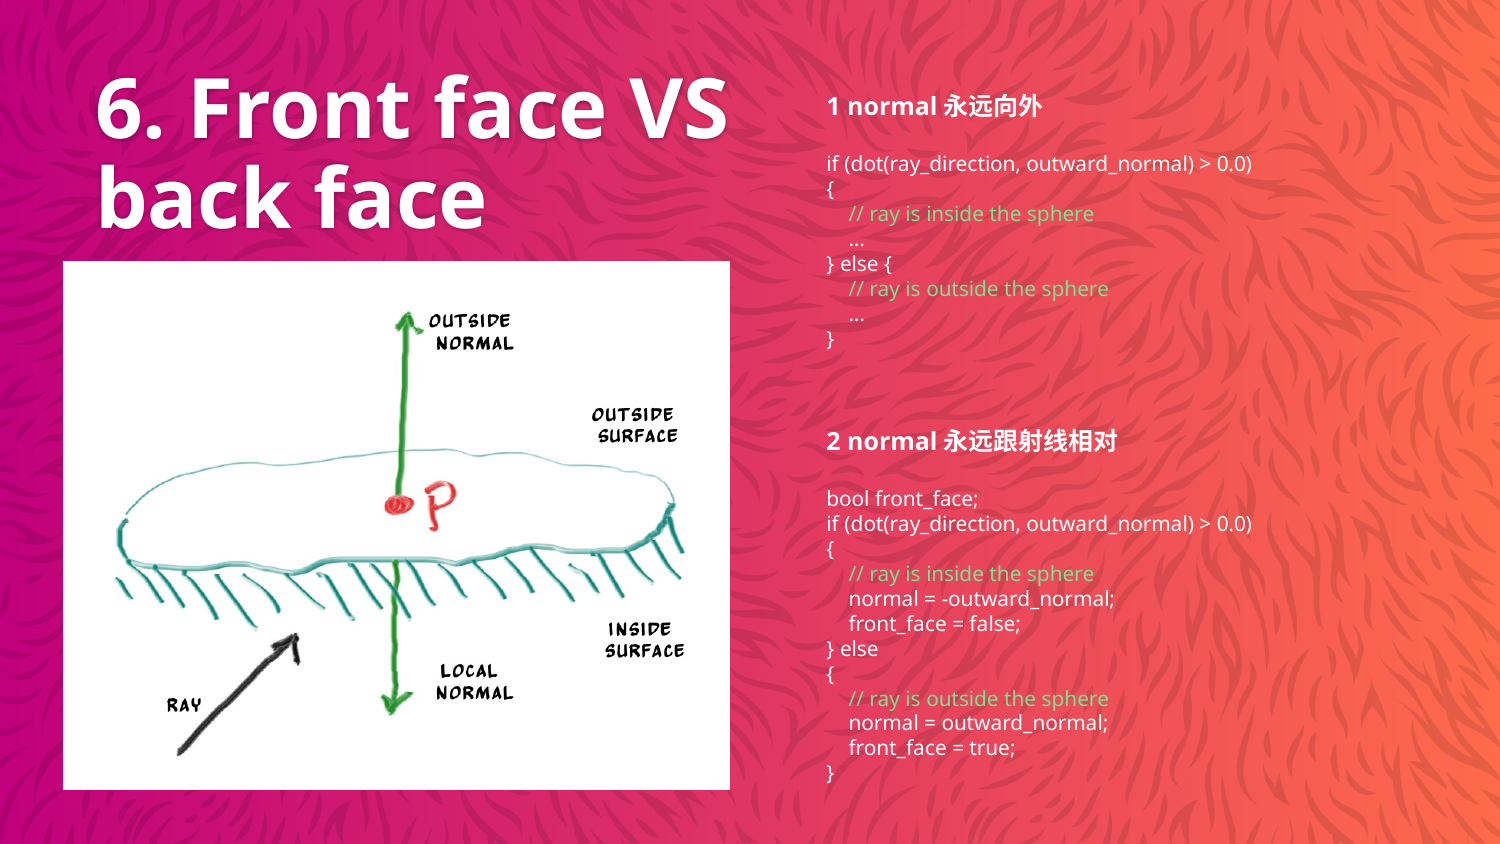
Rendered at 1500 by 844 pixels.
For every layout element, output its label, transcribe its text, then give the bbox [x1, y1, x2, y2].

title 6. Front face VS back face [94, 40, 865, 247]
picture [0, 0, 1500, 844]
text_box 1 normal永远向外 if (dot(ray_direction, outward_normal) > 0.0) { // ray is inside the sphere ... } else { // ray is outside the sphere ... } 2 normal永远跟射线相对 bool front_face; if (dot(ray_direction, outward_normal) > 0.0) { // ray is inside the sphere normal = -outward_normal; front_face = false; } else { // ray is outside the sphere normal = outward_normal; front_face = true; } [807, 90, 1362, 758]
